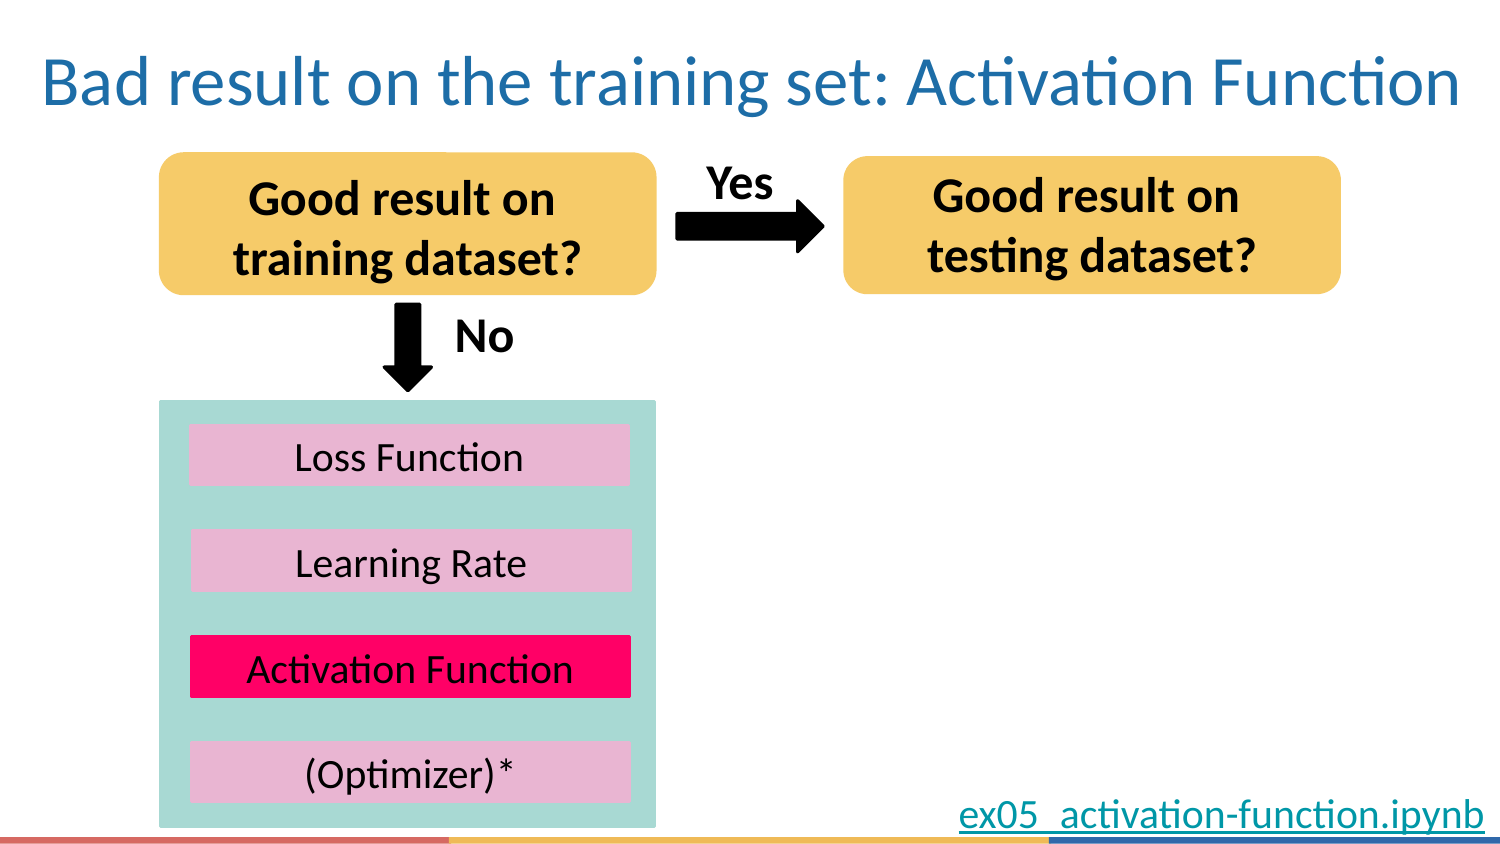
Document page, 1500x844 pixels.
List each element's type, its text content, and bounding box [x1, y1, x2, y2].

text_box ex05_activation-function.ipynb [929, 771, 1500, 839]
title Bad result on the training set: Activation Function [26, 29, 1500, 125]
text_box No [431, 306, 538, 358]
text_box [844, 154, 1340, 293]
text_box Good result on training dataset? [160, 155, 655, 294]
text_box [160, 401, 656, 827]
text_box [384, 304, 432, 391]
text_box [676, 200, 824, 252]
text_box Yes [686, 153, 794, 205]
